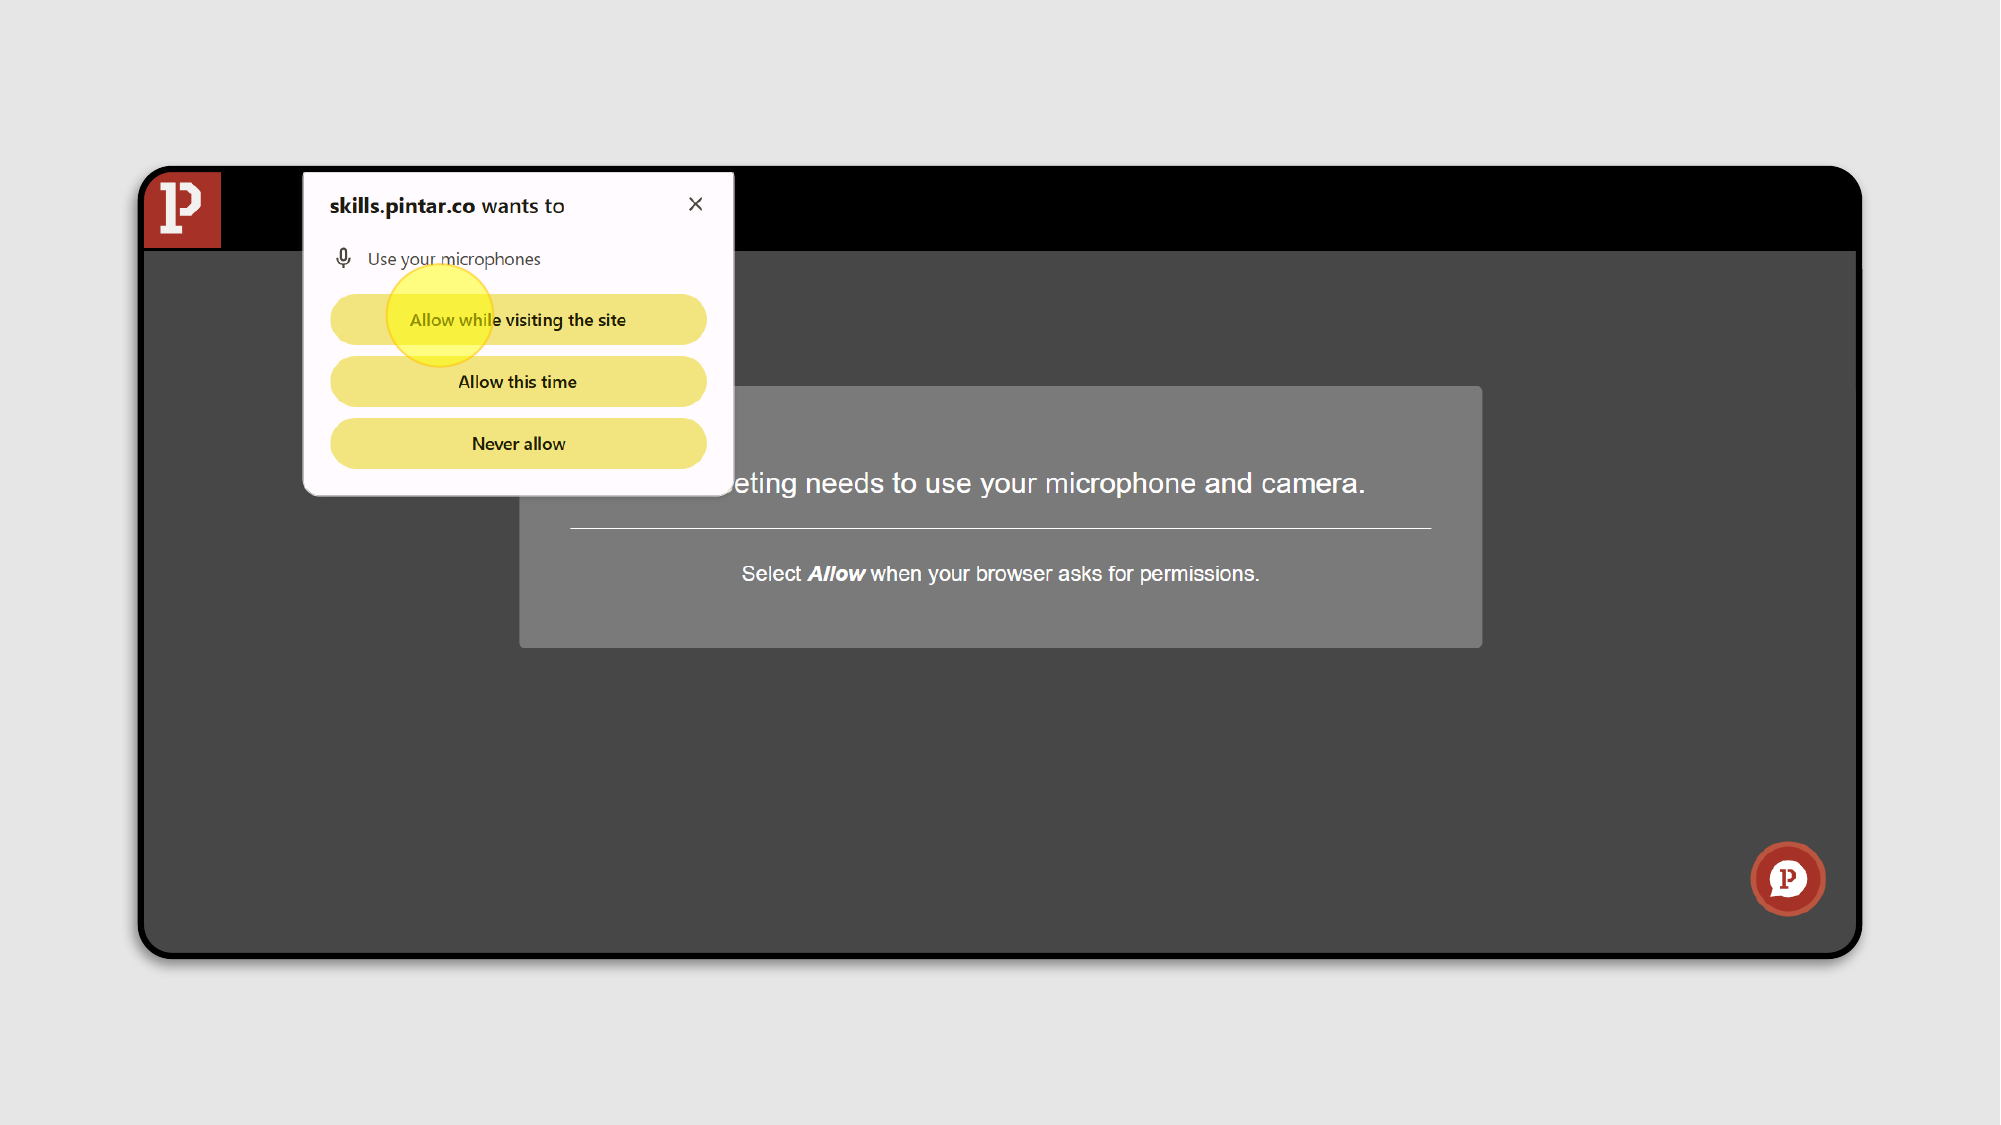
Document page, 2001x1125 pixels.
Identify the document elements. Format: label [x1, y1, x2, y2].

picture [140, 168, 1860, 956]
